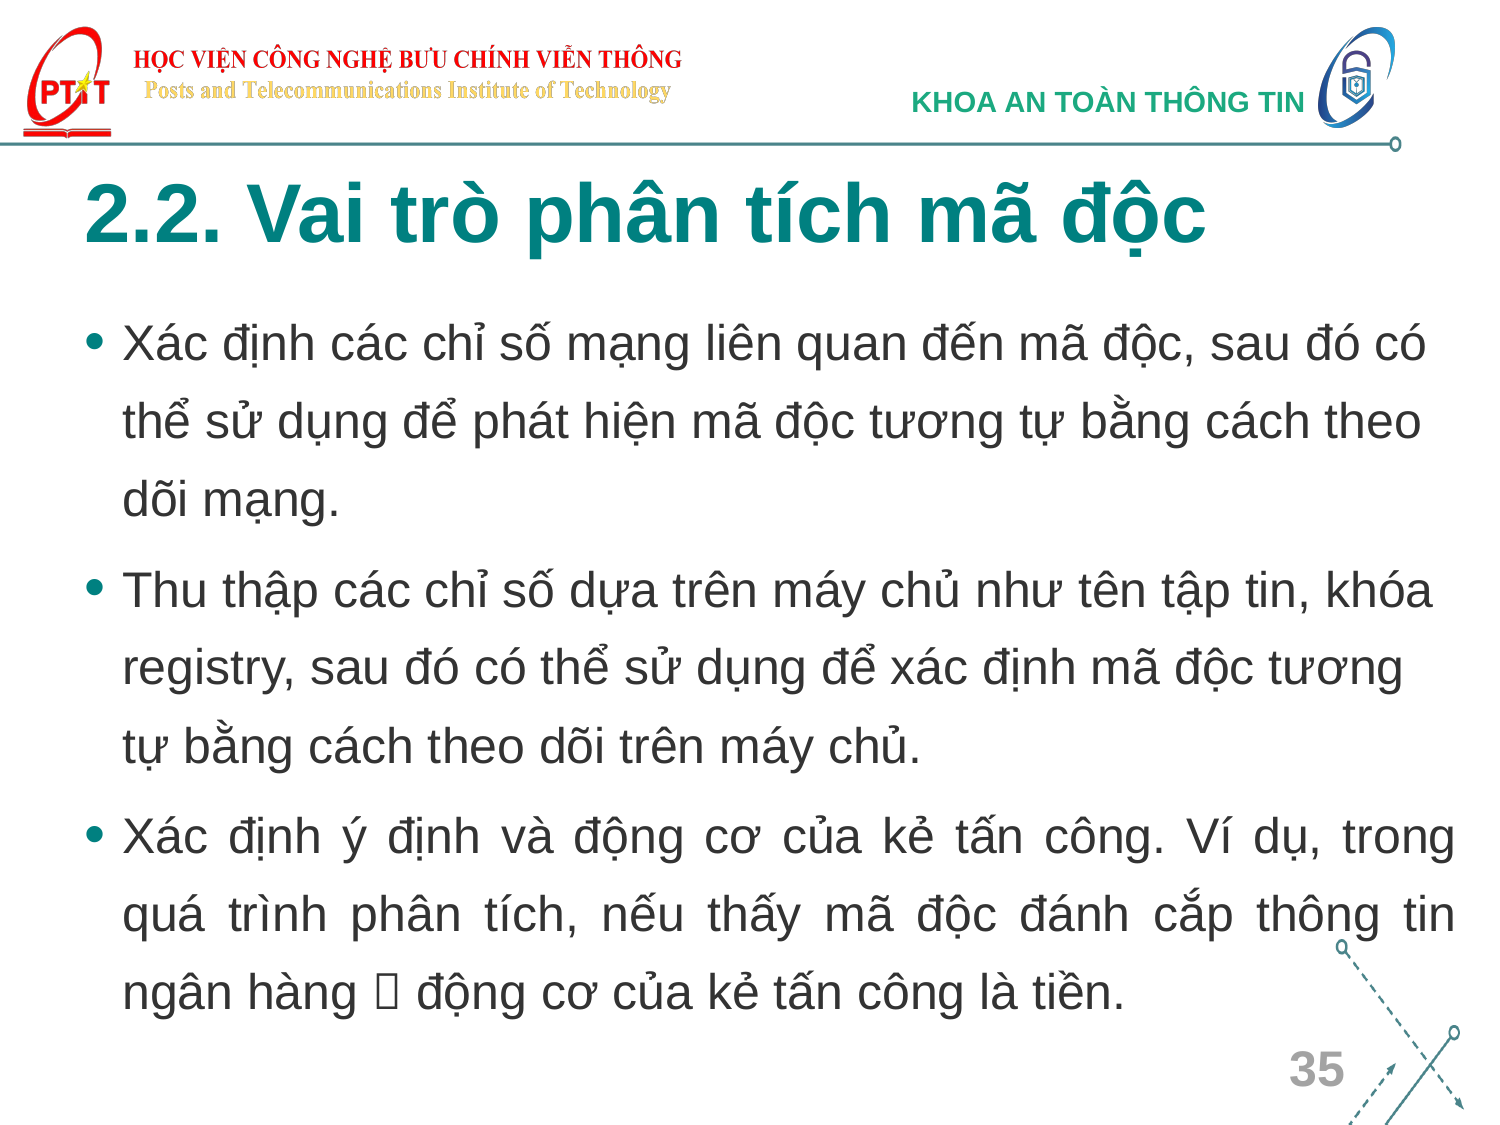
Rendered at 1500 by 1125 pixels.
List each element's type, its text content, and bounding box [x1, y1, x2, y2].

picture [1318, 27, 1395, 128]
list Xác định các chỉ số mạng liên quan đến mã độc, sau đó có thể sử dụng để phát hiện mã độc tương tự bằng cách theo dõi mạng. Thu thập các chỉ số dựa trên máy chủ như tên tập tin, khóa registry, sau đó có thể sử dụng để xác định mã độc tương tự bằng cách theo dõi trên máy chủ. Xác định ý định và động cơ của kẻ tấn công. Ví dụ, trong quá trình phân tích, nếu thấy mã độc đánh cắp thông tin ngân hàng  động cơ của kẻ tấn công là tiền. [69, 285, 1473, 1010]
title 2.2. Vai trò phân tích mã độc [69, 163, 1307, 261]
picture [0, 18, 695, 147]
